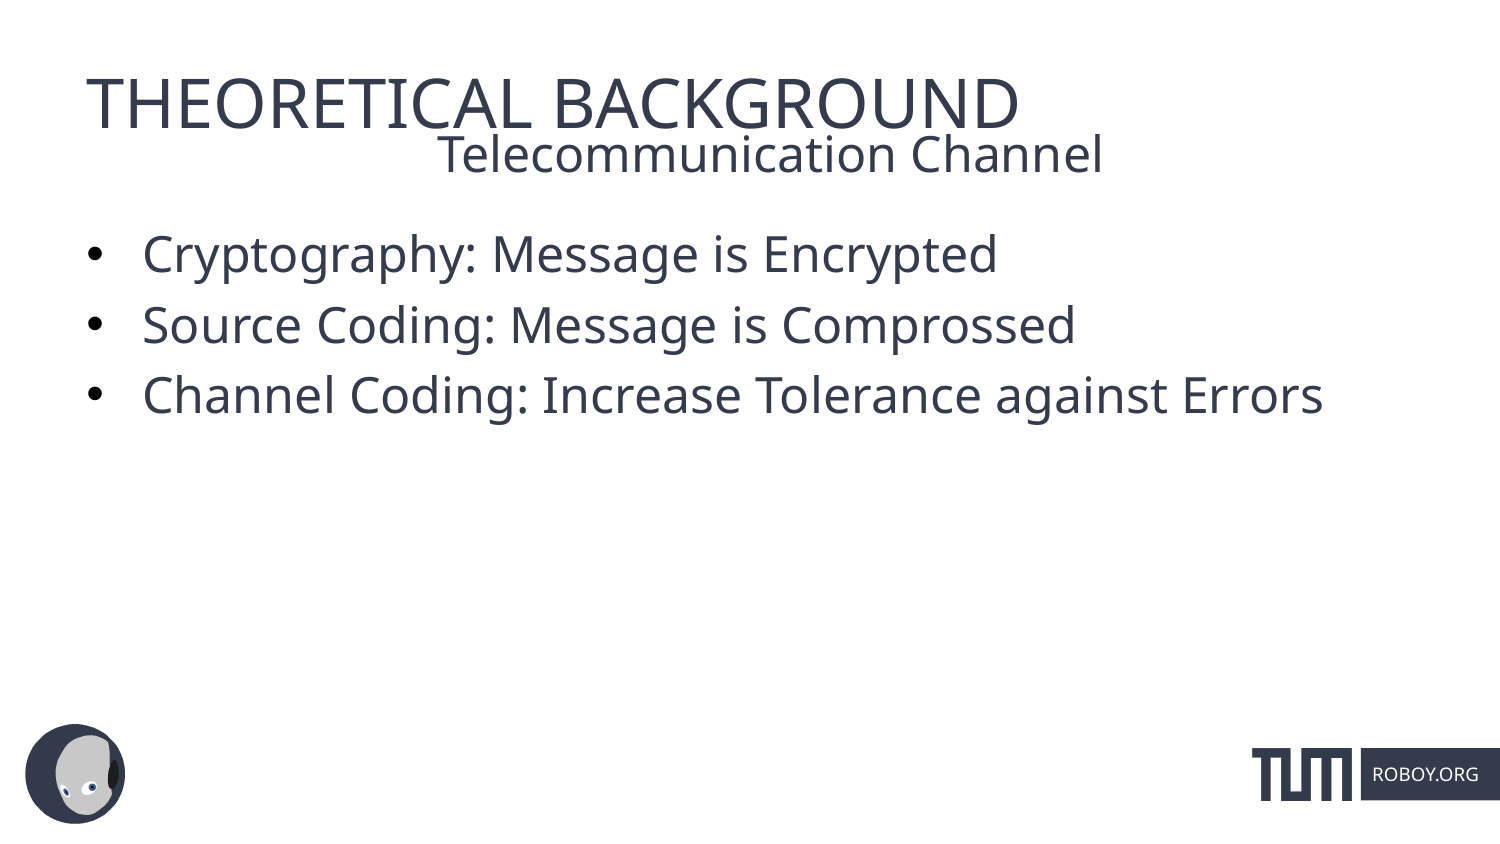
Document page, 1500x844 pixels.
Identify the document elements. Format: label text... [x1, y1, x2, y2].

title THEORETICAL BACKGROUND [75, 30, 1425, 172]
picture [25, 724, 125, 825]
title Telecommunication Channel [425, 81, 1314, 223]
picture [1252, 754, 1352, 801]
list Cryptography: Message is Encrypted Source Coding: Message is Comprossed Channel Coding: Increase Tolerance against Errors [75, 211, 1425, 754]
